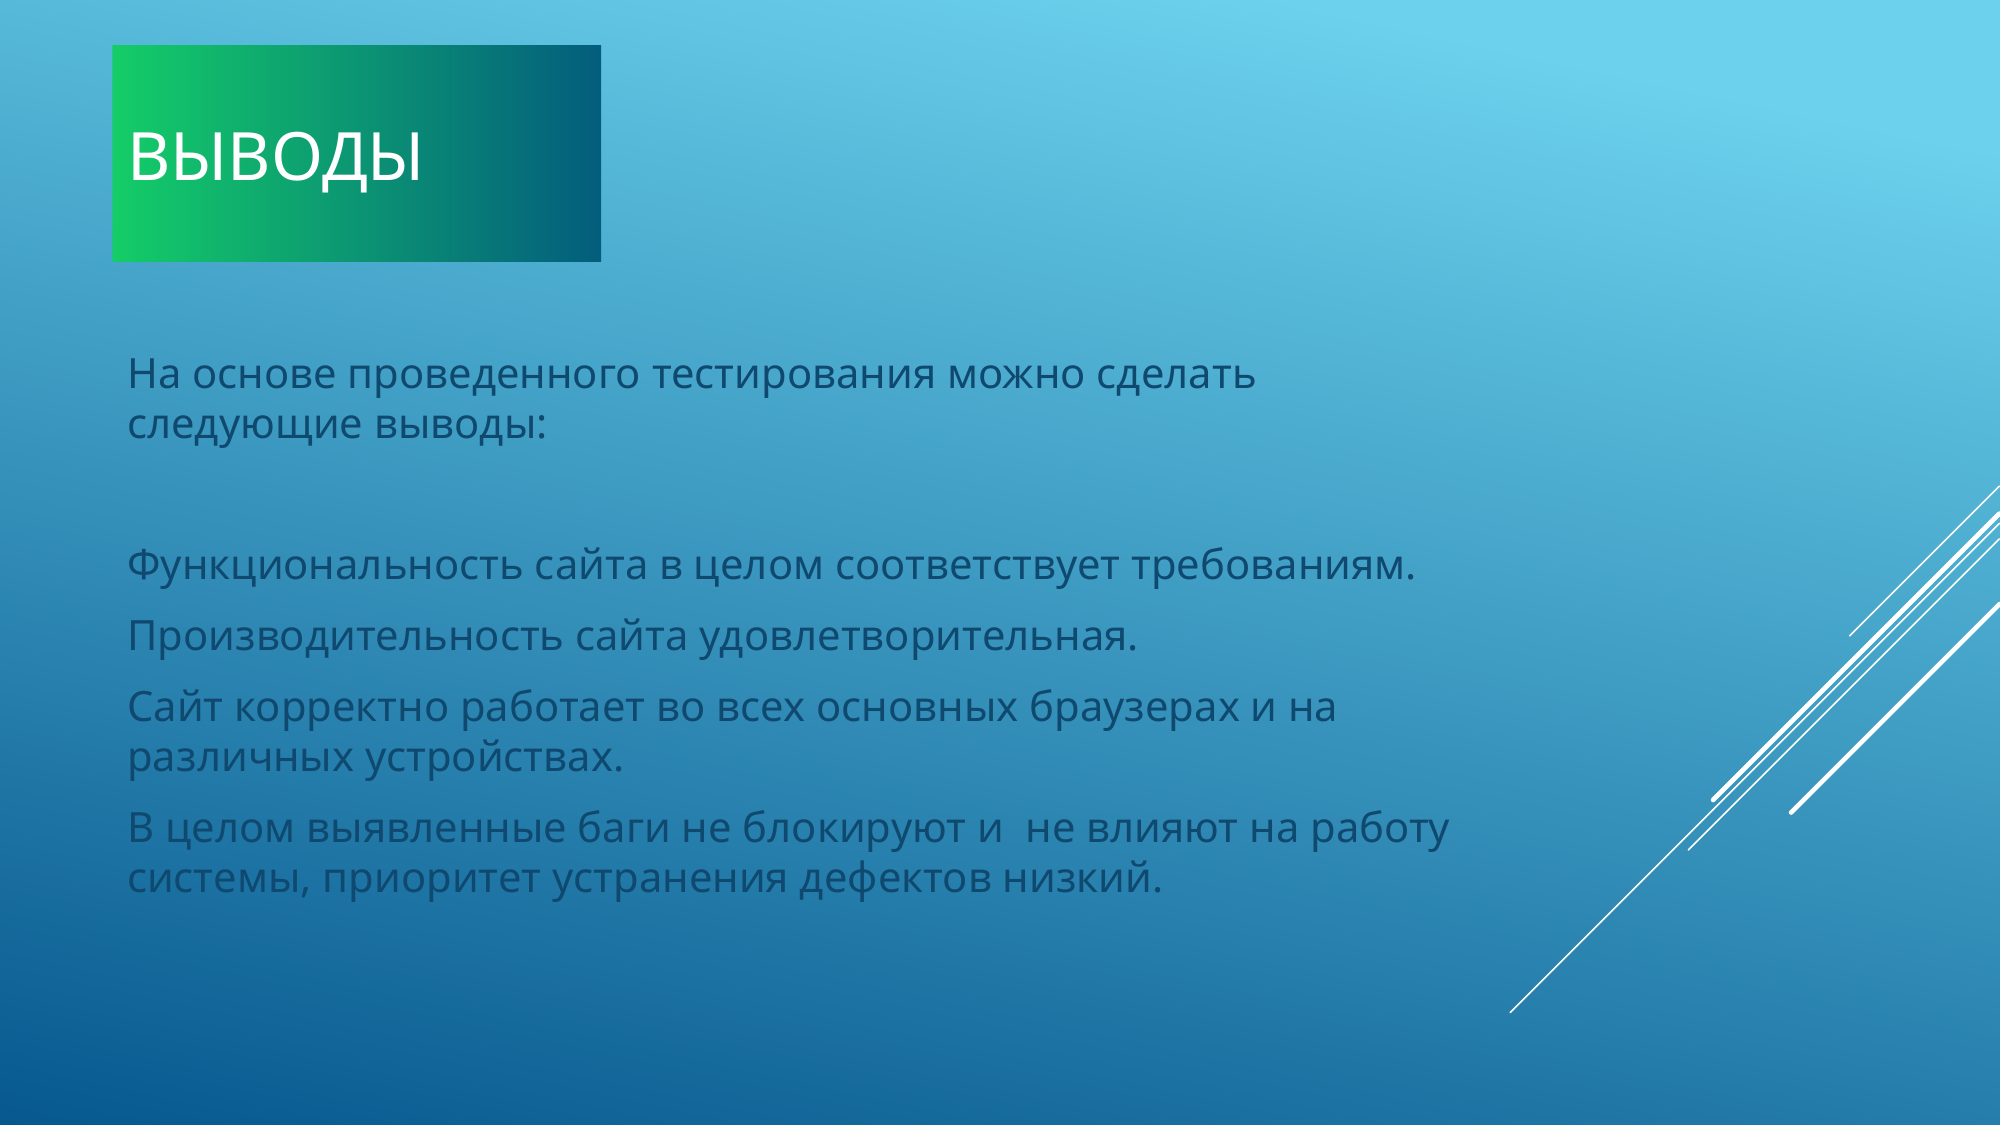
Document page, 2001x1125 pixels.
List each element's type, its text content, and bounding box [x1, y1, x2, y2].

title выводы [112, 45, 602, 262]
list На основе проведенного тестирования можно сделать следующие выводы: Функциональность сайта в целом соответствует требованиям. Производительность сайта удовлетворительная. Сайт корректно работает во всех основных браузерах и на различных устройствах. В целом выявленные баги не блокируют и не влияют на работу системы, приоритет устранения дефектов низкий. [112, 334, 1513, 984]
